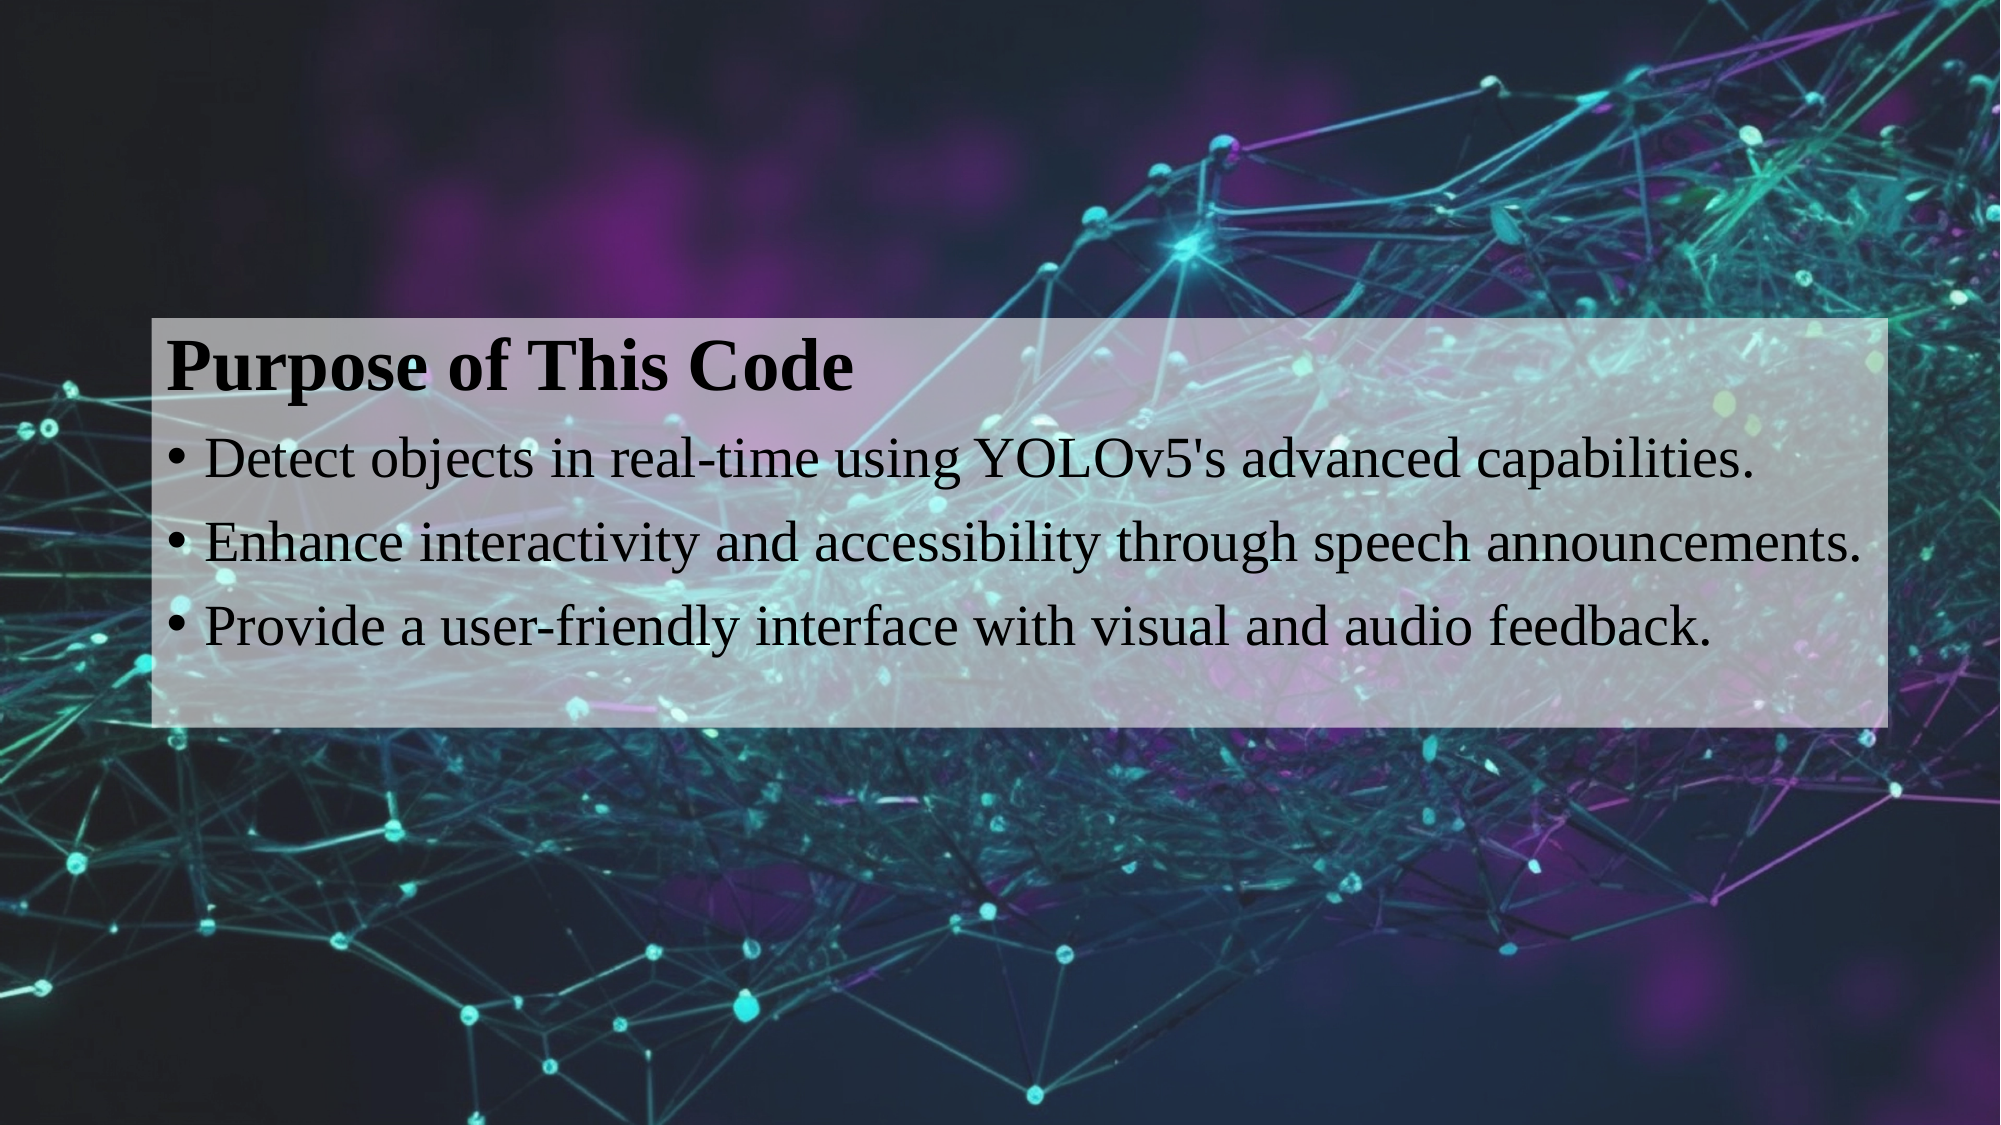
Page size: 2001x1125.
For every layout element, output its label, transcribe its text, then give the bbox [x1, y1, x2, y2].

list Purpose of This Code Detect objects in real-time using YOLOv5's advanced capabilities. Enhance interactivity and accessibility through speech announcements. Provide a user-friendly interface with visual and audio feedback. [151, 318, 1888, 728]
